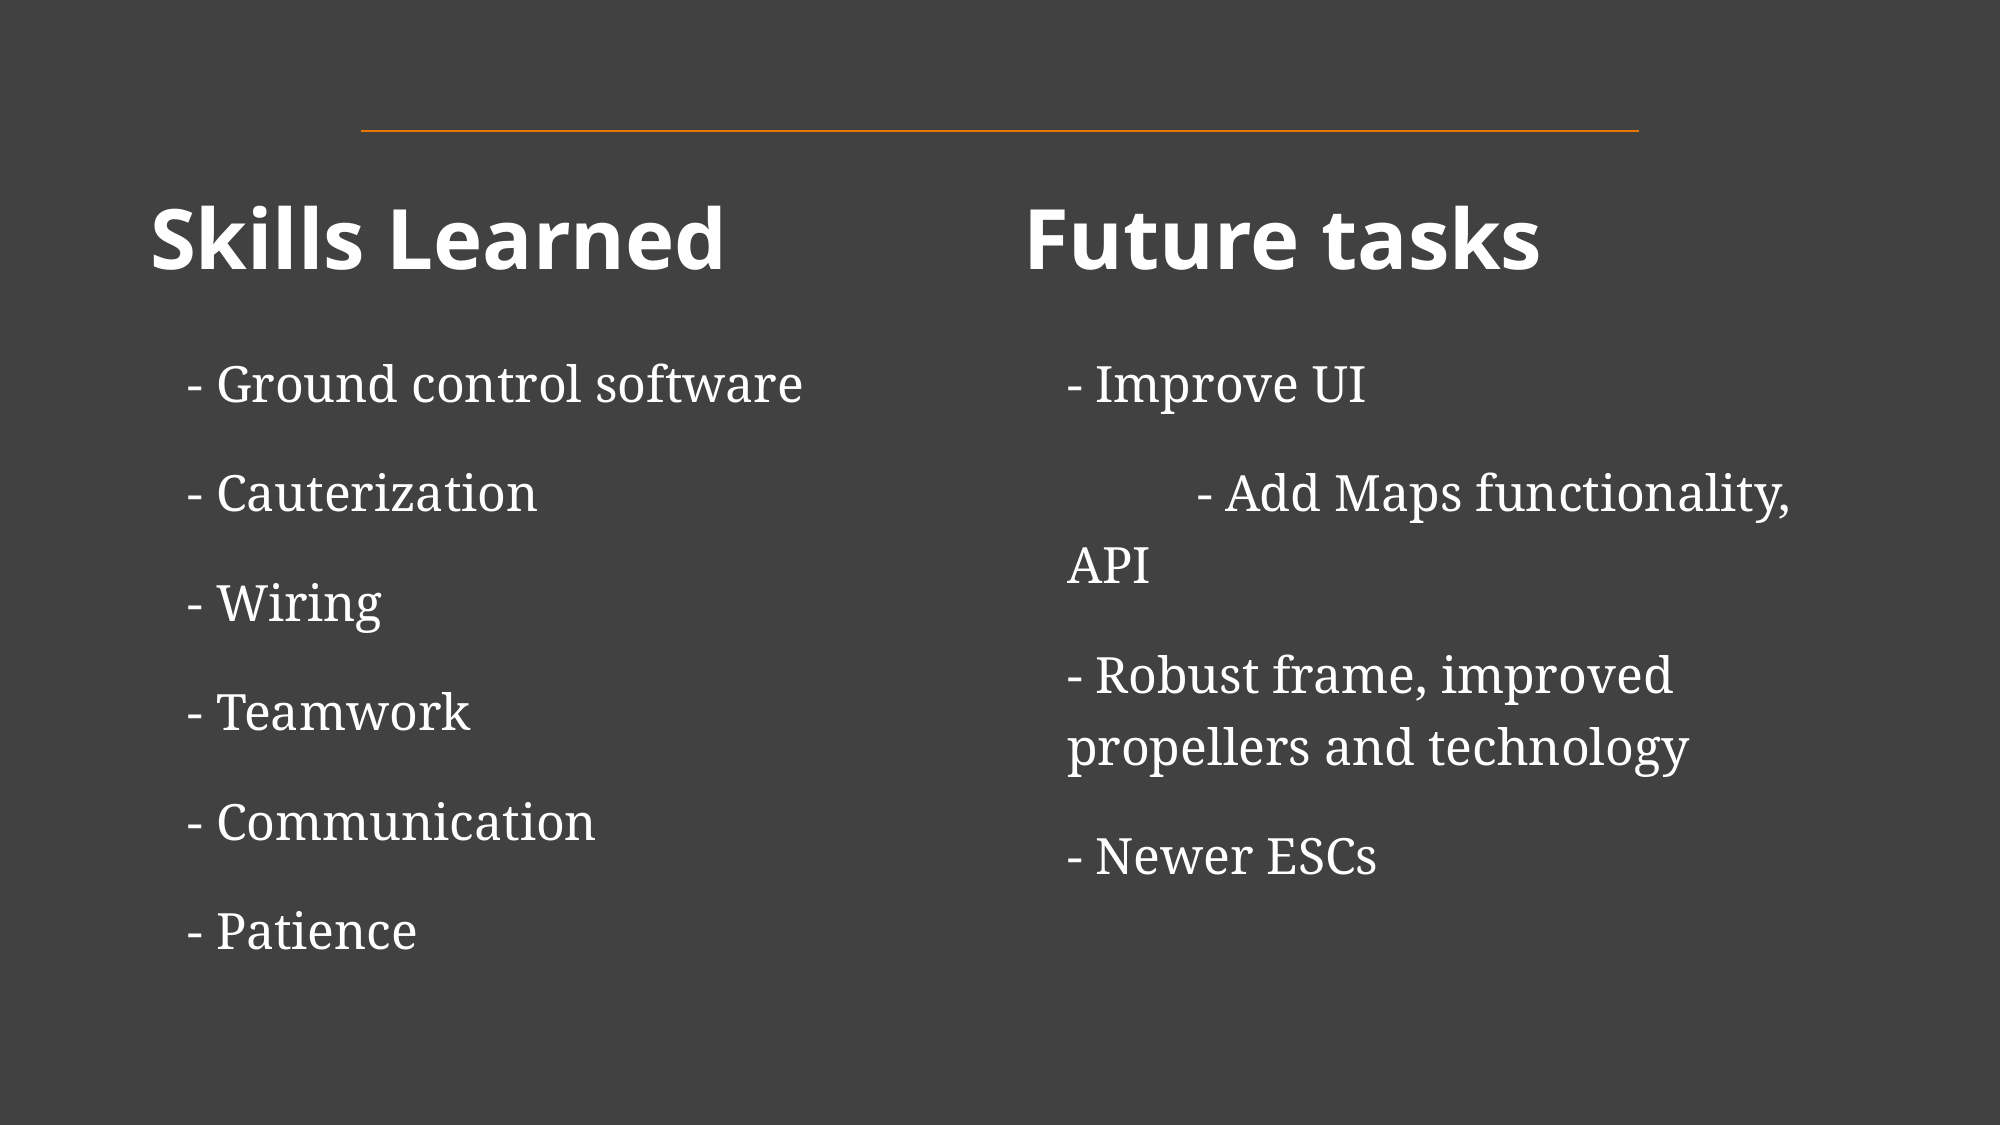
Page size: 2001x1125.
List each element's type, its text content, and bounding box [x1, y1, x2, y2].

text_box Future tasks [1023, 201, 1824, 322]
list - Improve UI - Add Maps functionality, API - Robust frame, improved propellers and technology - Newer ESCs [1067, 340, 1850, 941]
list - Ground control software - Cauterization - Wiring - Teamwork - Communication - Patience [187, 340, 950, 941]
title Skills Learned [150, 201, 950, 322]
